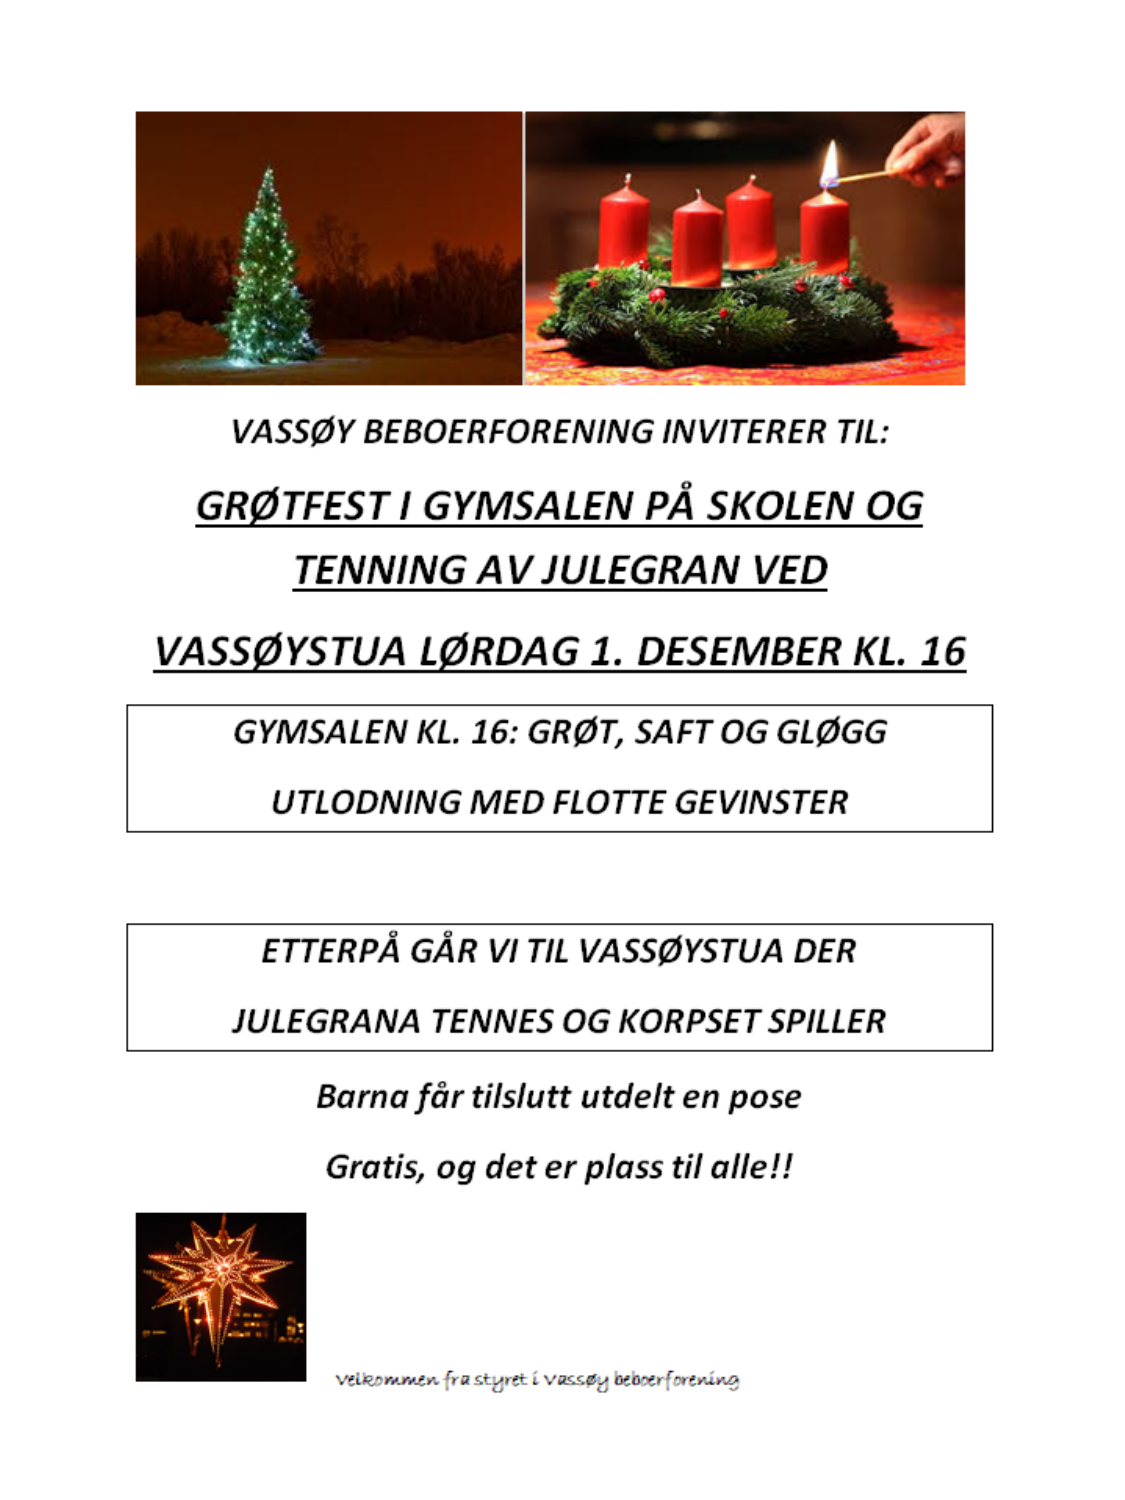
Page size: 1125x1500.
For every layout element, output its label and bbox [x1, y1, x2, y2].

picture [86, 93, 1039, 1407]
